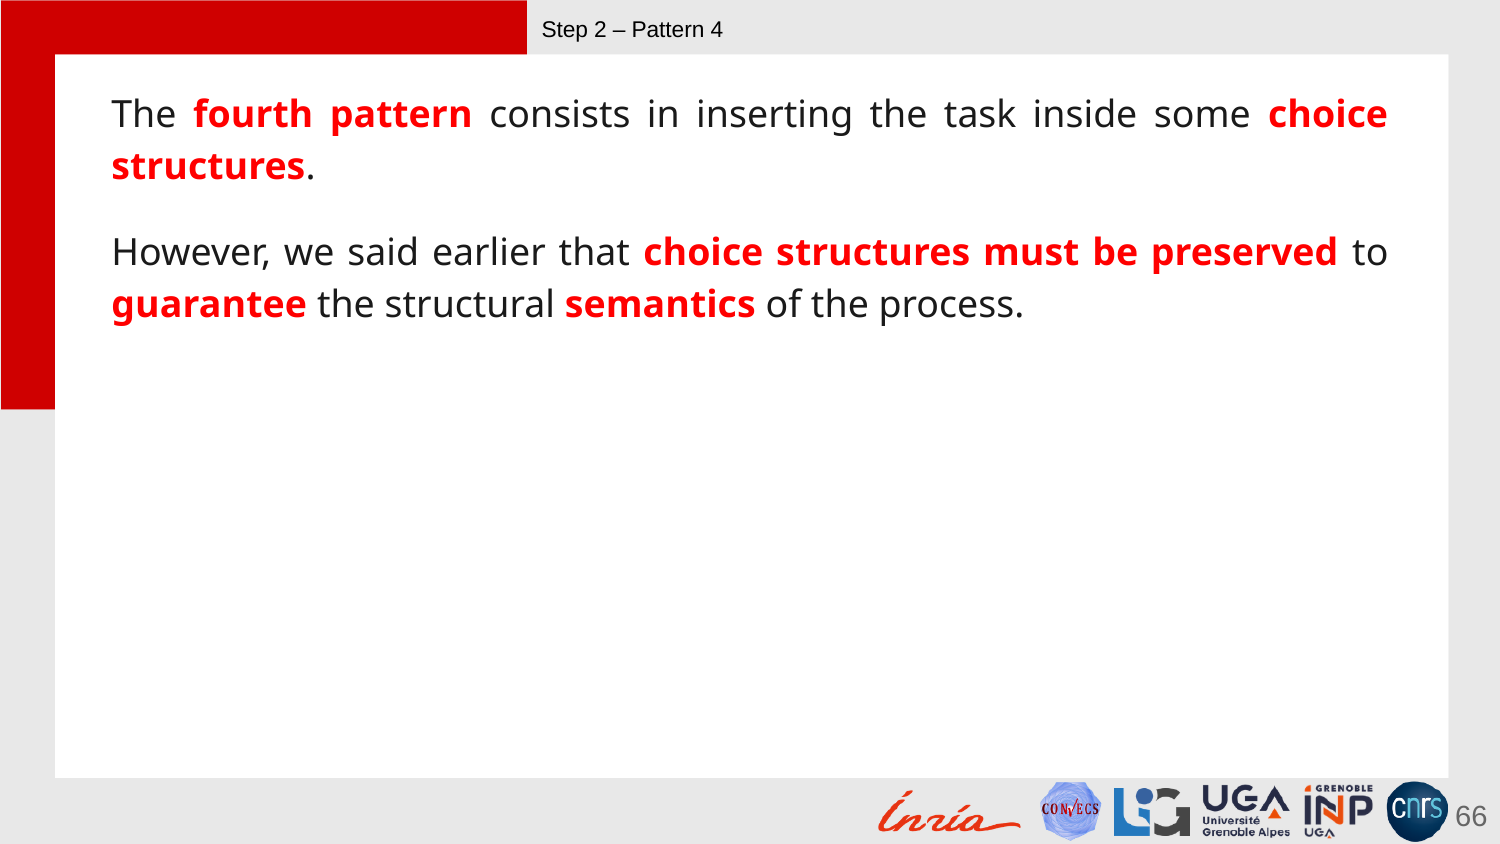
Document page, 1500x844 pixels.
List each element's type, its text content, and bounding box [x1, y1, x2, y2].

picture [0, 0, 1500, 844]
text_box The fourth pattern consists in inserting the task inside some choice structures. [96, 68, 1404, 202]
text_box 66 [1438, 784, 1500, 844]
text_box However, we said earlier that choice structures must be preserved to guarantee the structural semantics of the process. [96, 206, 1404, 340]
title Step 2 – Pattern 4 [526, 0, 1341, 58]
